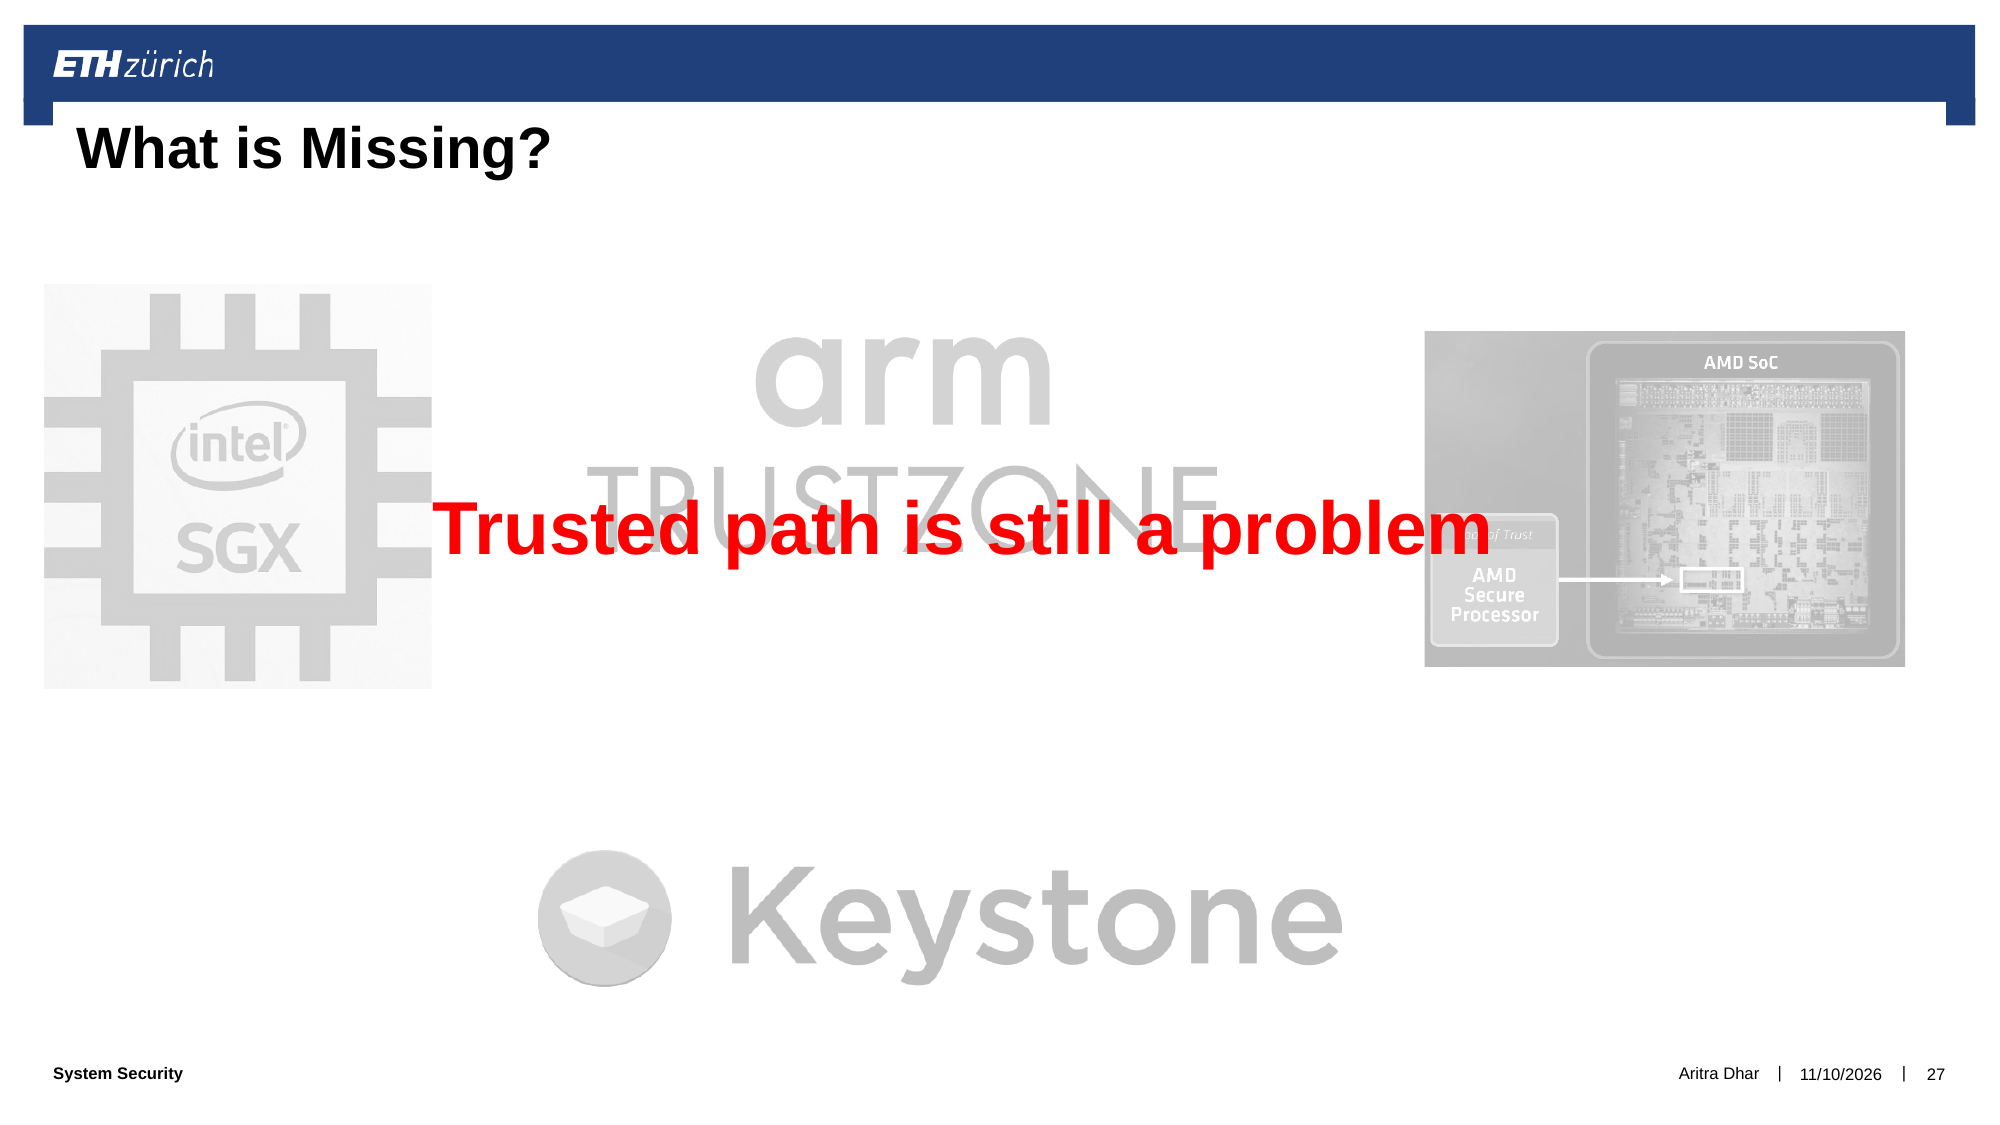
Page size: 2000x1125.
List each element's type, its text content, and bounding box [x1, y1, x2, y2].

title What is Missing? [53, 101, 1946, 262]
slide_number 27 [1906, 1034, 1966, 1112]
picture [1424, 330, 1906, 667]
picture [586, 337, 1218, 556]
picture [43, 284, 432, 689]
footer Aritra Dhar [999, 1034, 1760, 1111]
picture [518, 831, 1357, 997]
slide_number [1790, 1034, 1892, 1112]
text_box Trusted path is still a problem [438, 471, 1419, 577]
